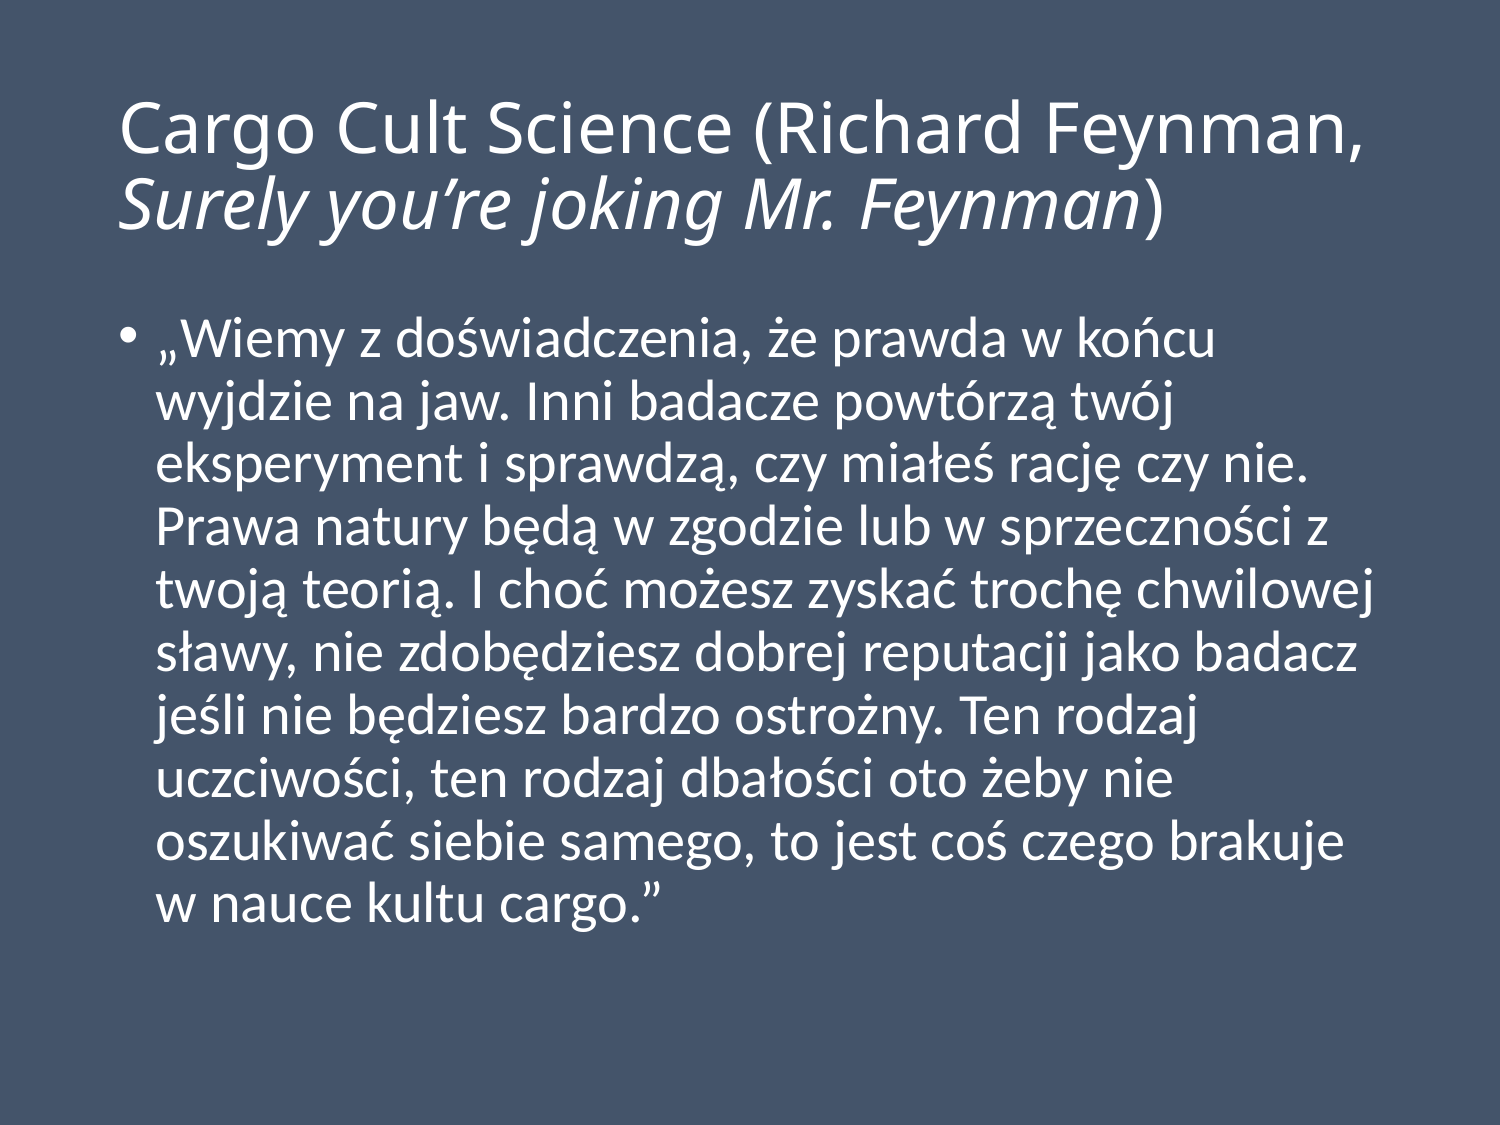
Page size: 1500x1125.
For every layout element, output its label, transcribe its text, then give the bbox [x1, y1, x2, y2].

list „Wiemy z doświadczenia, że prawda w końcu wyjdzie na jaw. Inni badacze powtórzą twój eksperyment i sprawdzą, czy miałeś rację czy nie. Prawa natury będą w zgodzie lub w sprzeczności z twoją teorią. I choć możesz zyskać trochę chwilowej sławy, nie zdobędziesz dobrej reputacji jako badacz jeśli nie będziesz bardzo ostrożny. Ten rodzaj uczciwości, ten rodzaj dbałości oto żeby nie oszukiwać siebie samego, to jest coś czego brakuje w nauce kultu cargo.” [103, 299, 1397, 1014]
title Cargo Cult Science (Richard Feynman, Surely you’re joking Mr. Feynman) [103, 59, 1397, 278]
